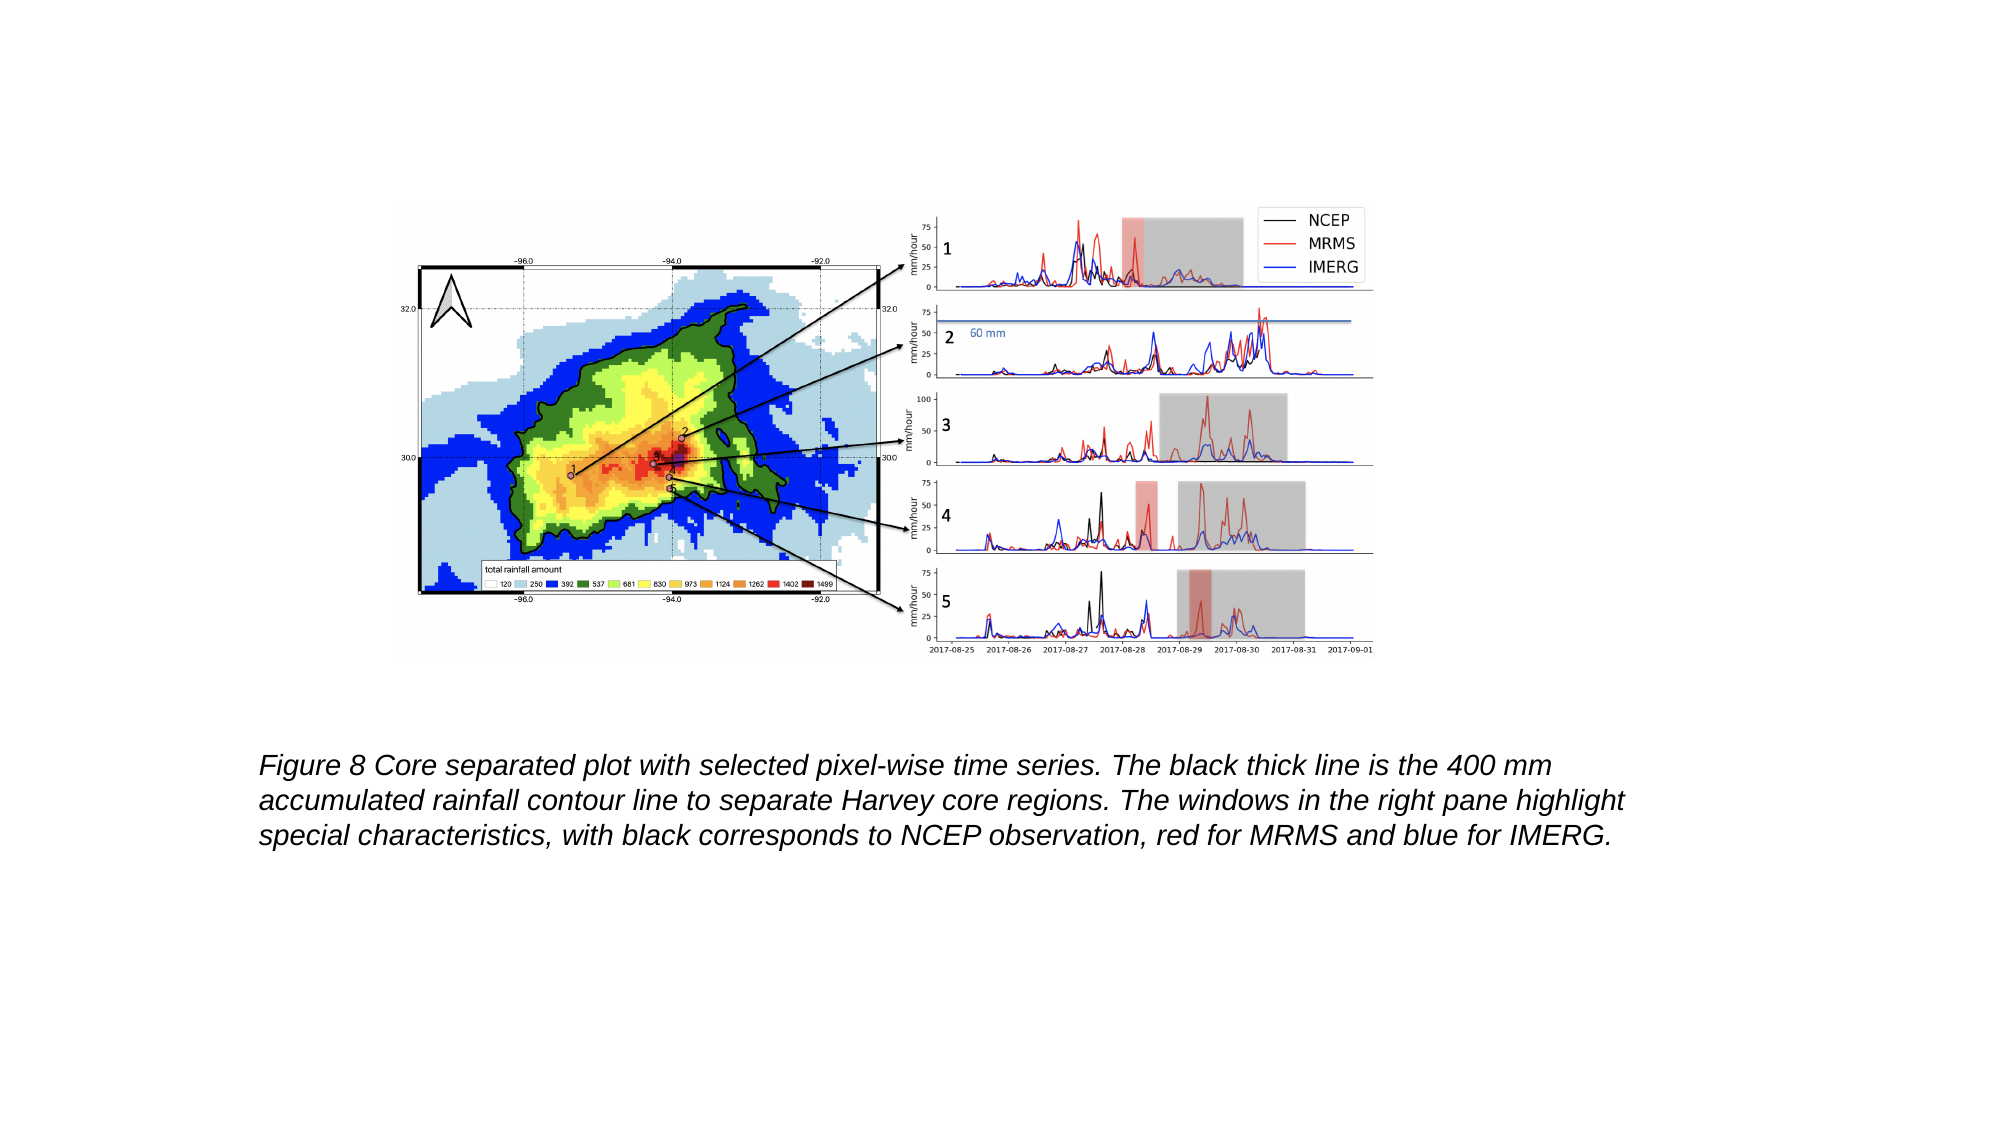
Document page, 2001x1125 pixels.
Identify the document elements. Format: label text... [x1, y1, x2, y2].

picture [397, 200, 1375, 657]
text_box Figure 8 Core separated plot with selected pixel-wise time series. The black thick line is the 400 mm accumulated rainfall contour line to separate Harvey core regions. The windows in the right pane highlight special characteristics, with black corresponds to NCEP observation, red for MRMS and blue for IMERG. [243, 739, 1647, 859]
